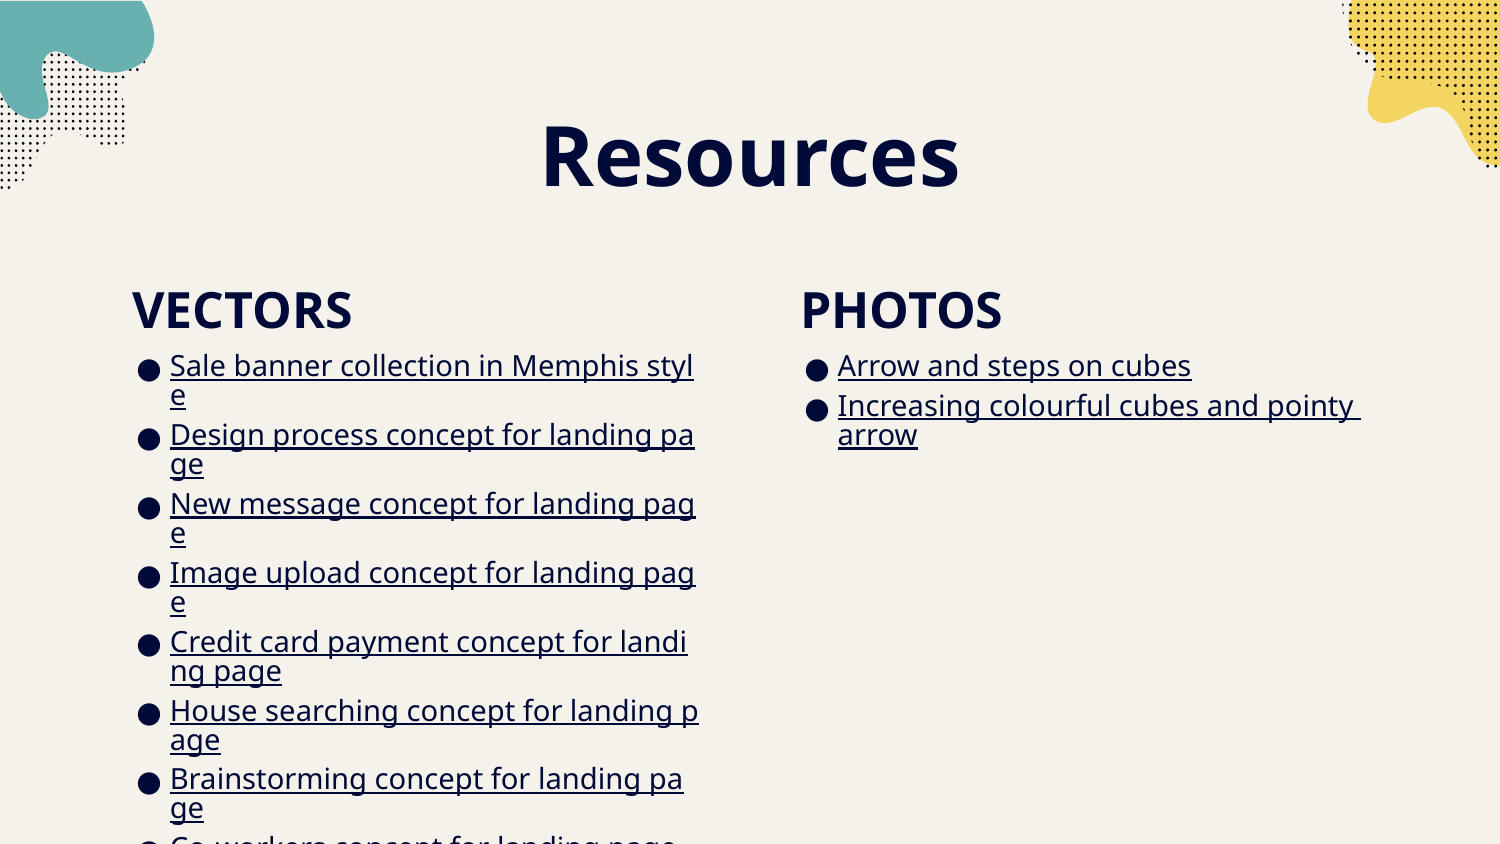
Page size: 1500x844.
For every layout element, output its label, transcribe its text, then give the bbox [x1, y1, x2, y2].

subtitle VECTORS [117, 263, 715, 320]
subtitle PHOTOS [785, 263, 1383, 320]
list Arrow and steps on cubes Increasing colourful cubes and pointy arrow [785, 332, 1383, 756]
title Resources [116, 88, 1383, 190]
list Sale banner collection in Memphis style Design process concept for landing page New message concept for landing page Image upload concept for landing page Credit card payment concept for landing page House searching concept for landing page Brainstorming concept for landing page Co-workers concept for landing page [117, 332, 715, 756]
